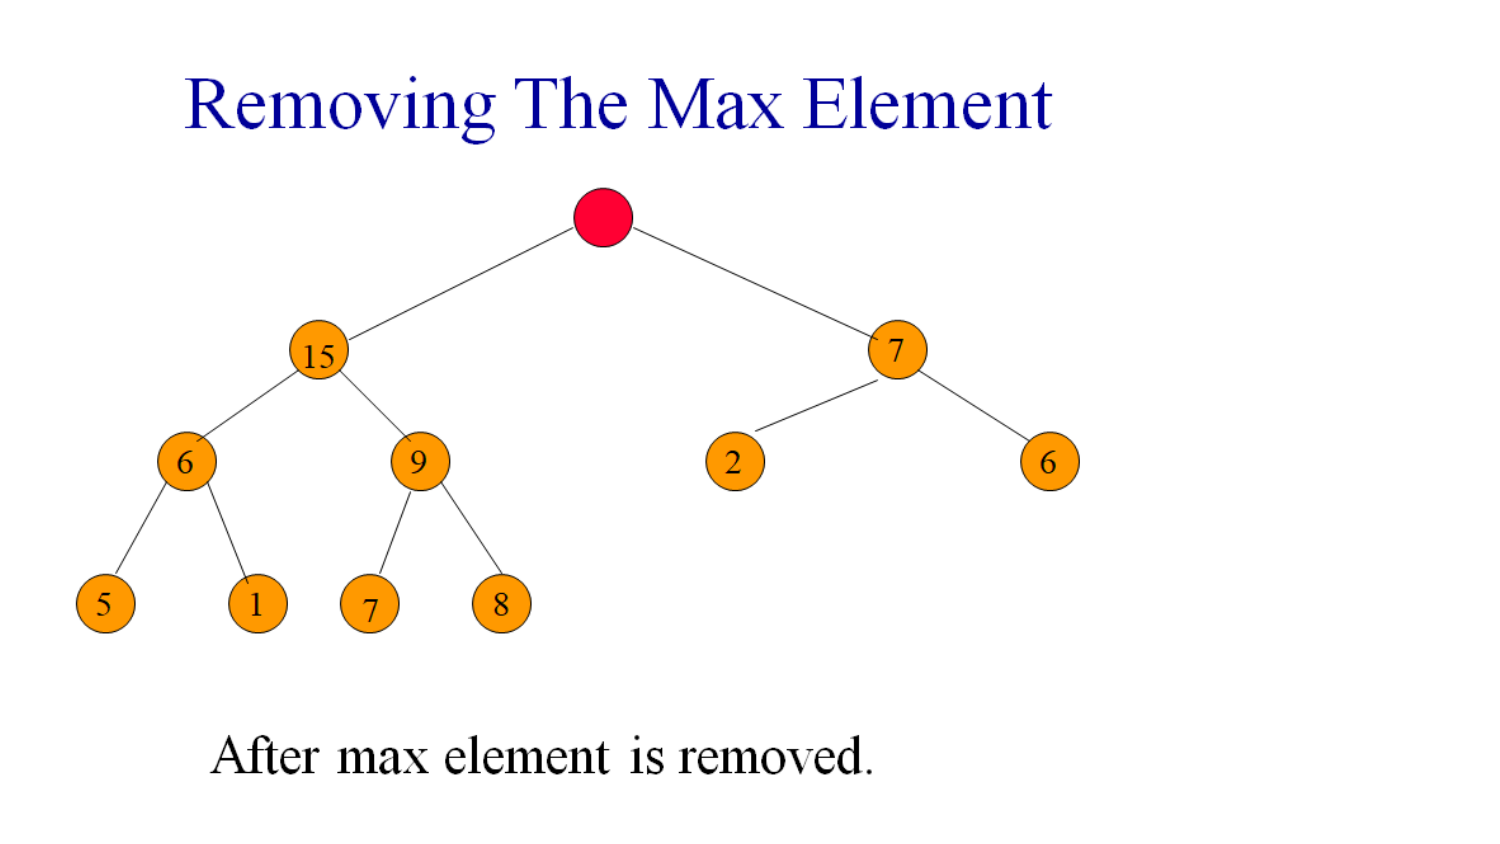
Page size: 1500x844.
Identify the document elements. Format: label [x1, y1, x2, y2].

picture [24, 24, 1213, 819]
